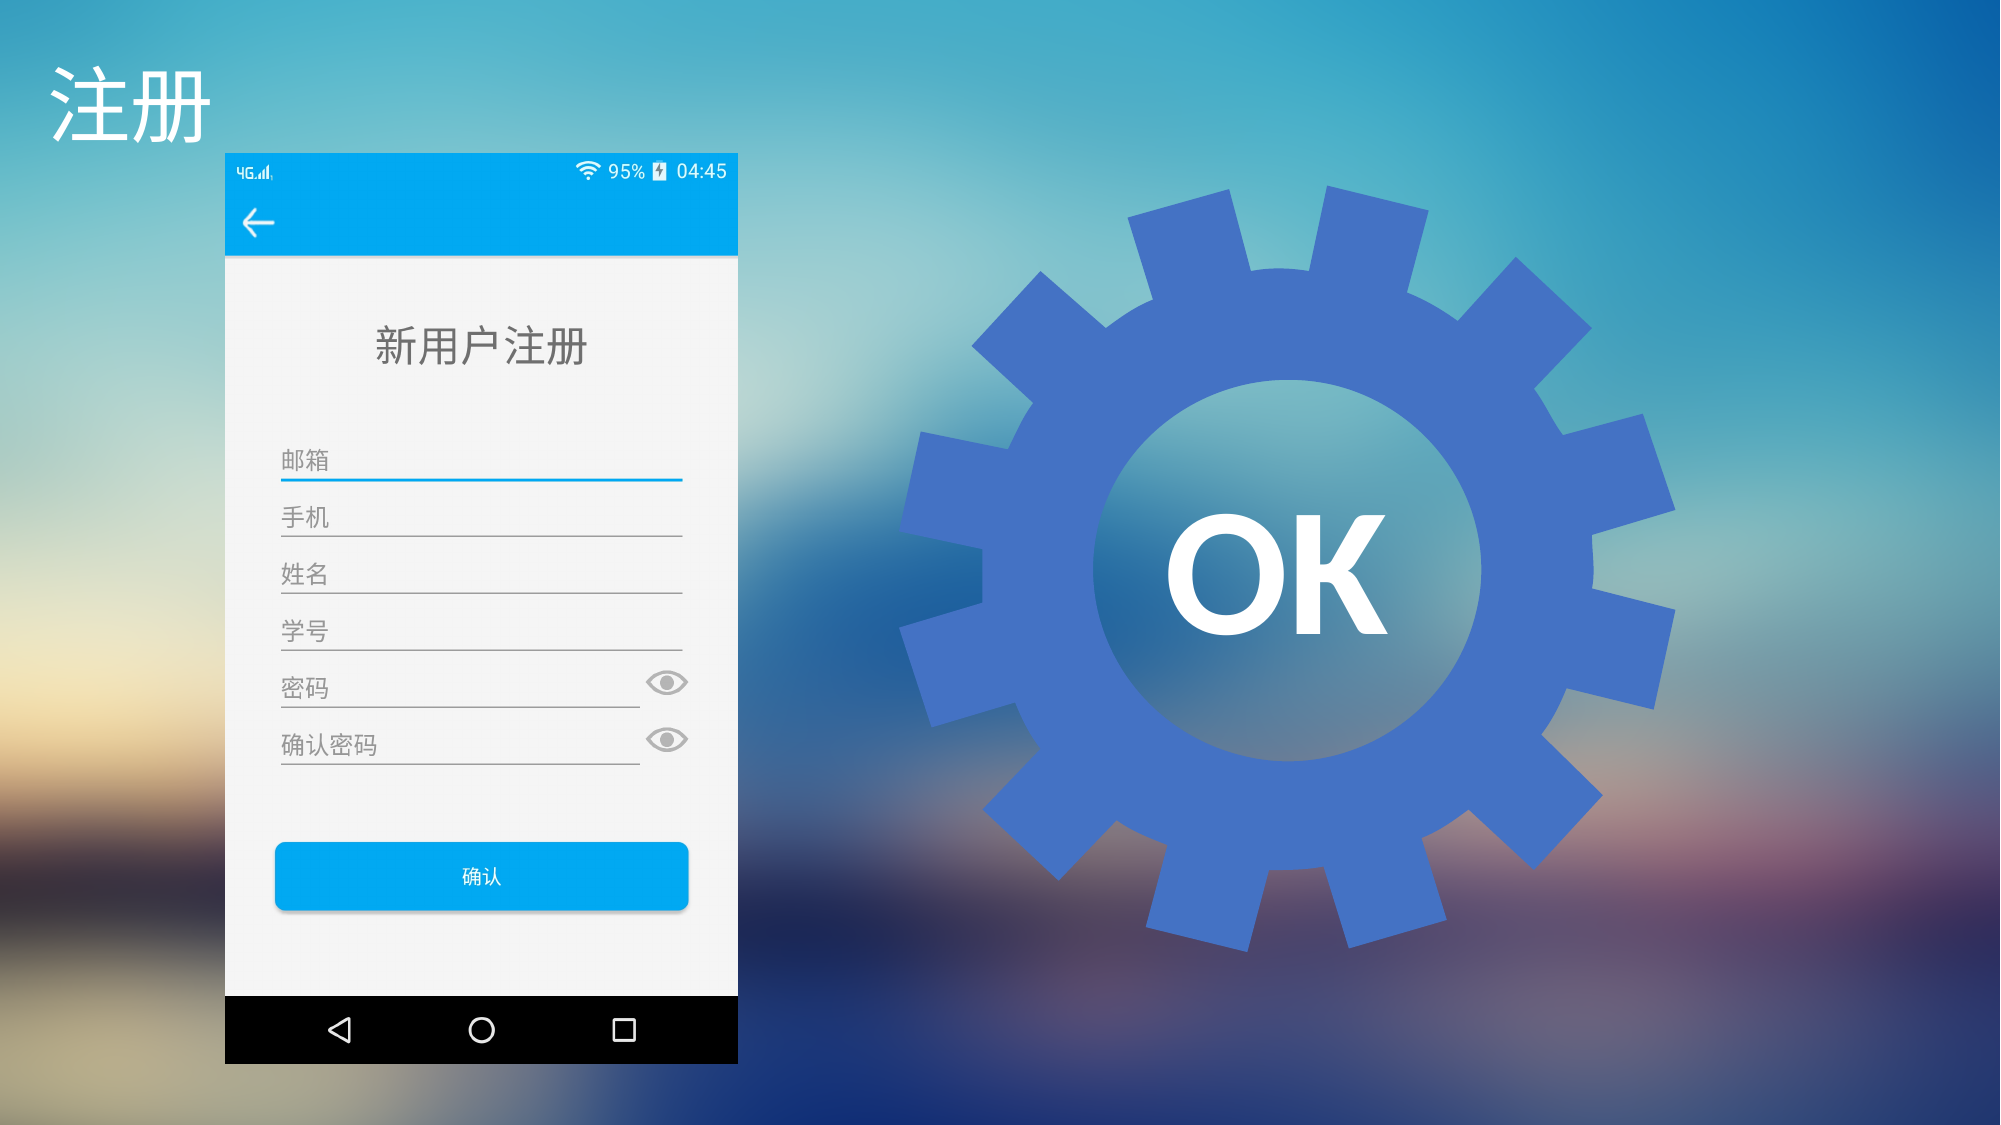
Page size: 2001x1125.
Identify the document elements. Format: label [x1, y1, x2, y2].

picture [0, 0, 2000, 1125]
text_box [898, 185, 1676, 953]
